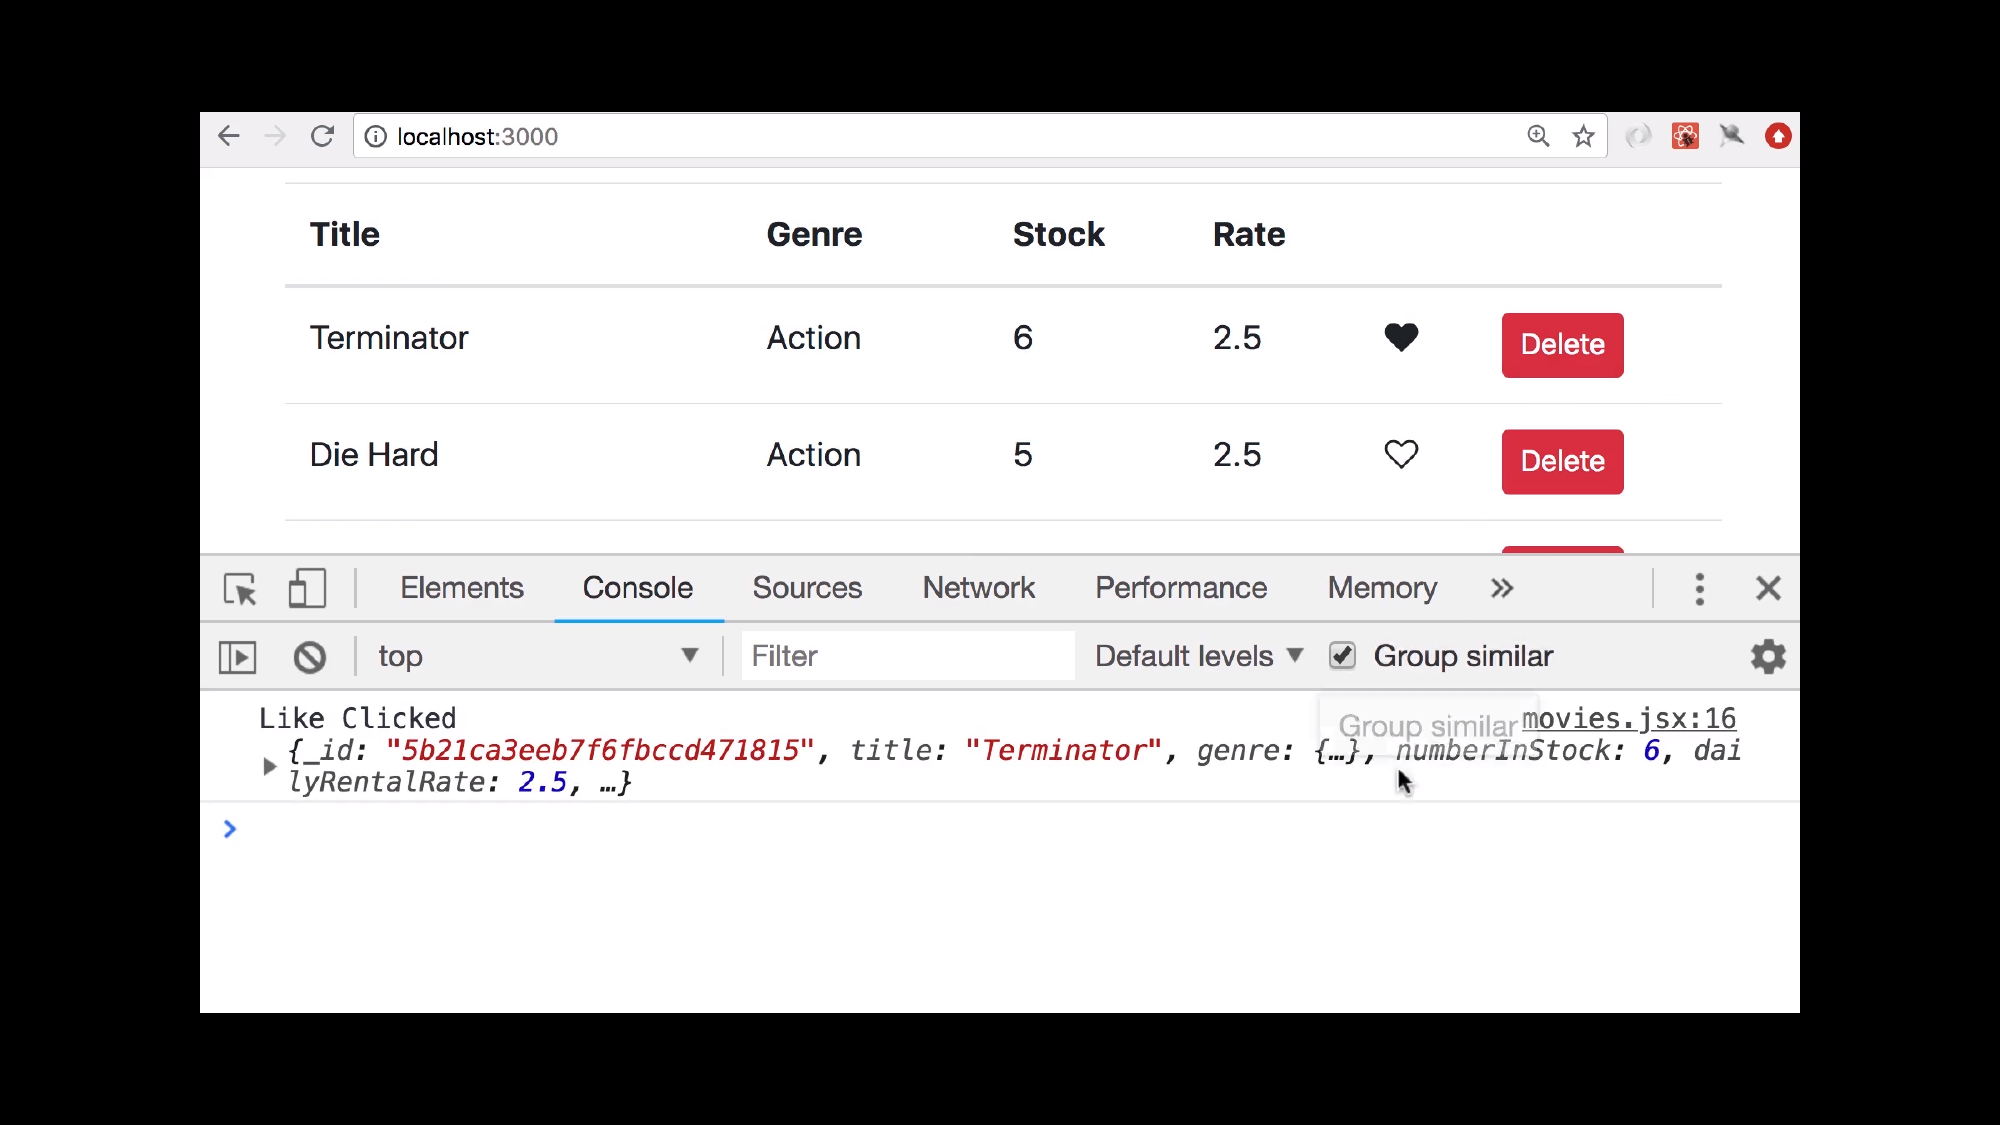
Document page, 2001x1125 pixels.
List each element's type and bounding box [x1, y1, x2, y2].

picture [199, 112, 1800, 1013]
